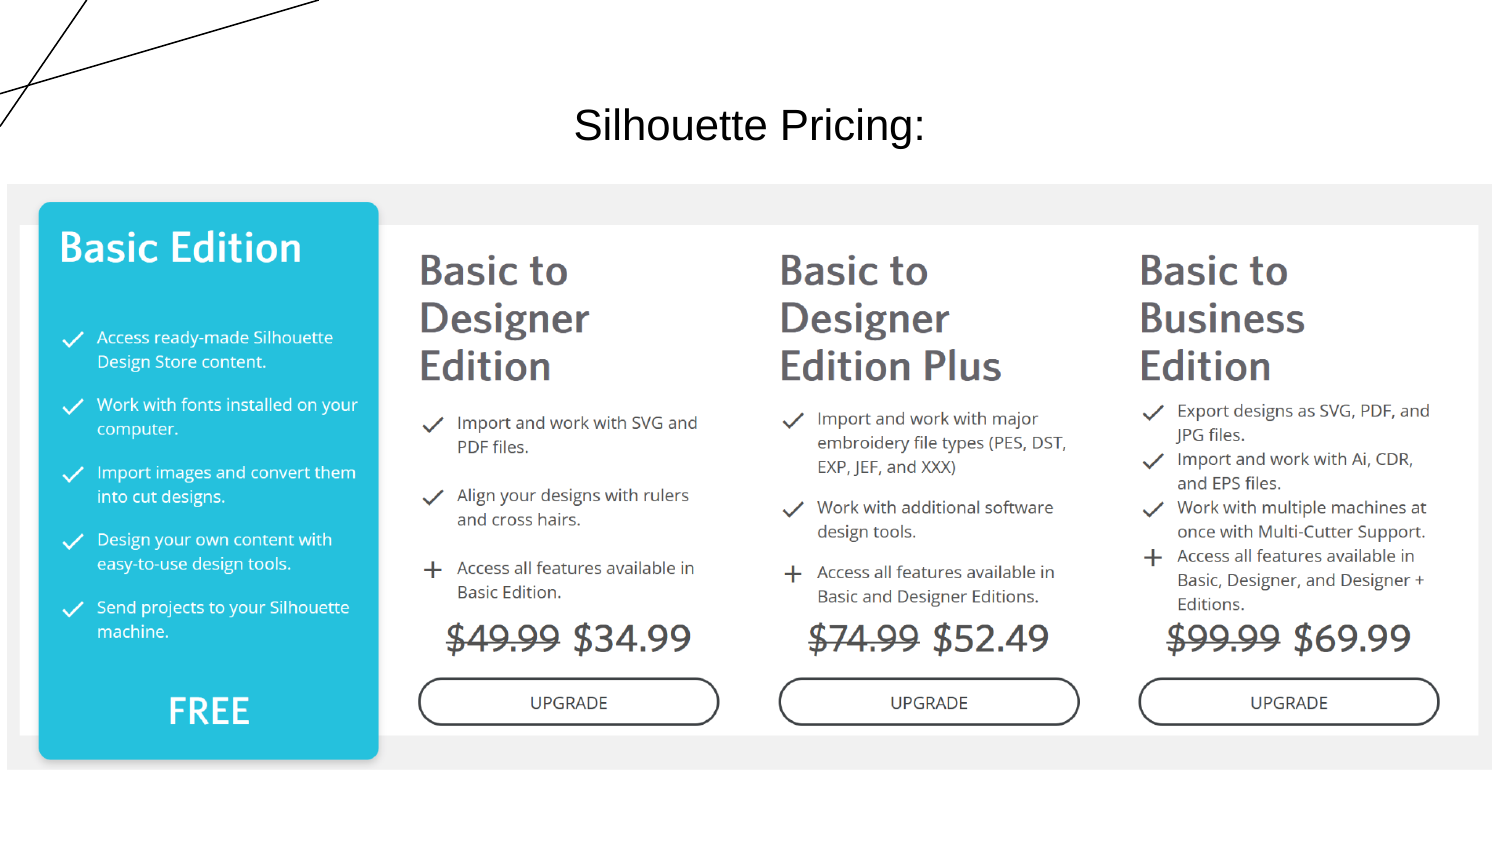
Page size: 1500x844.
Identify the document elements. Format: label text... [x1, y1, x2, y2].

title Silhouette Pricing: [103, 44, 1397, 182]
picture [7, 184, 1493, 771]
